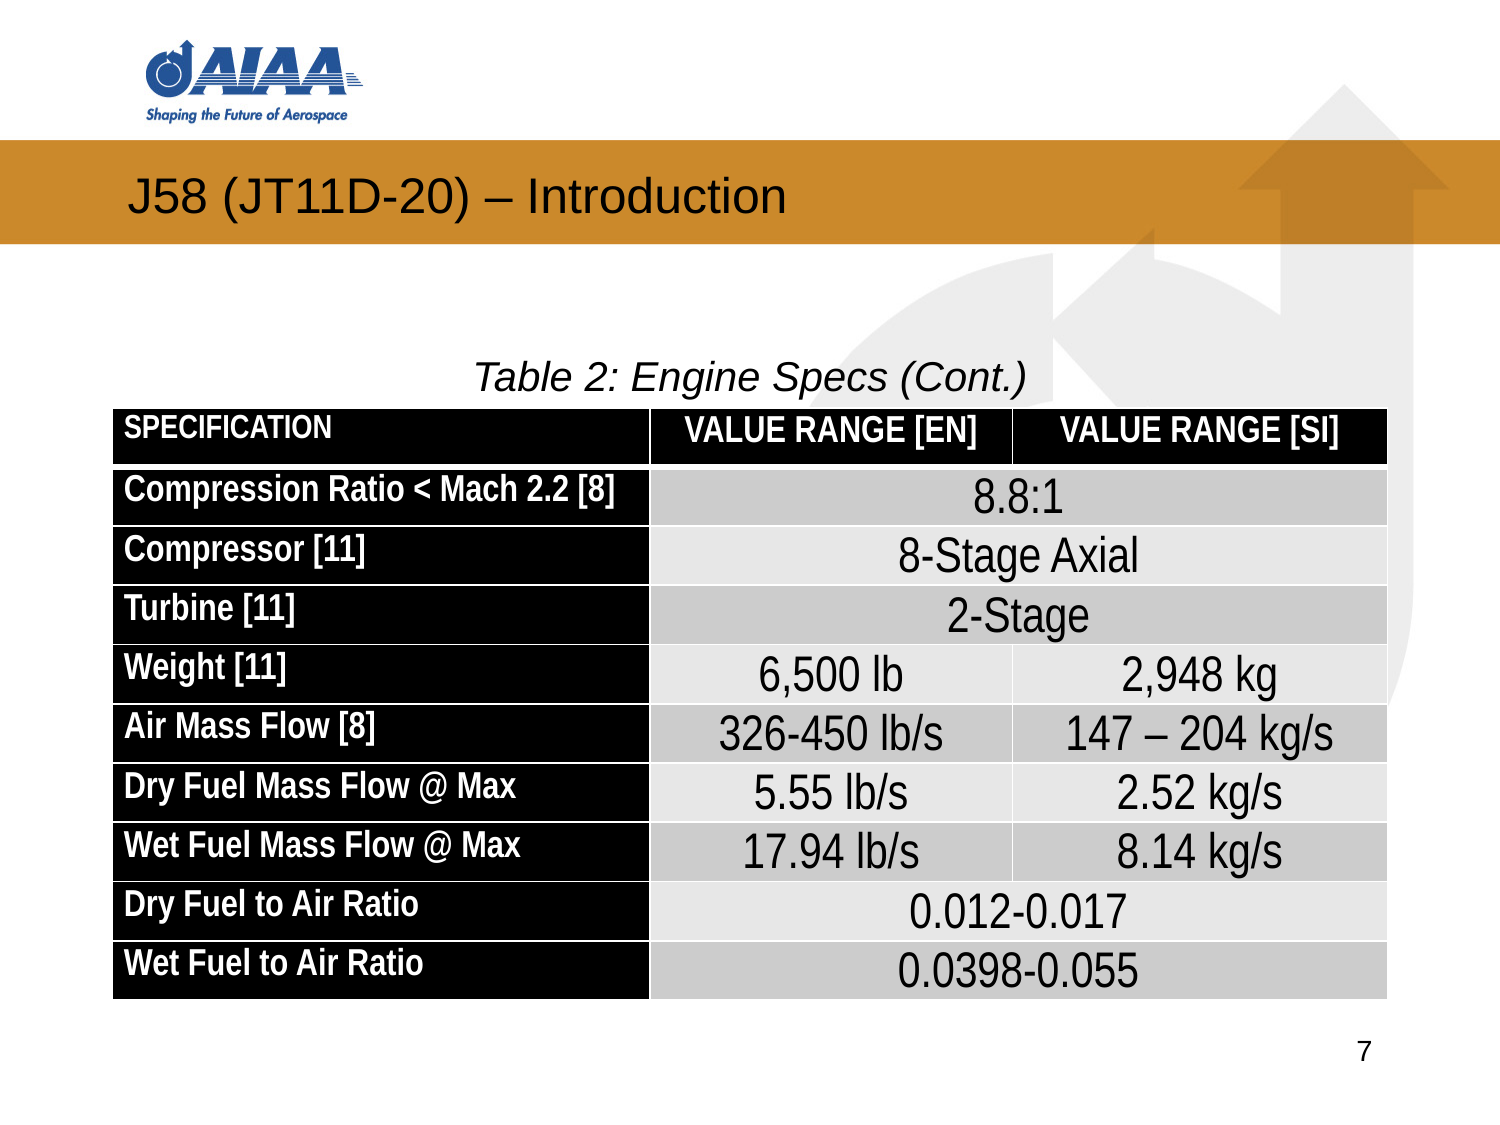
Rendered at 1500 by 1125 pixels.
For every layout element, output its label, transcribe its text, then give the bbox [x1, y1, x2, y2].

table_cell Compression Ratio < Mach 2.2 [8] [113, 470, 649, 525]
table_cell 0.012-0.017 [651, 882, 1387, 940]
table_cell 8.8:1 [651, 470, 1387, 525]
table_header VALUE RANGE [EN] [651, 409, 1012, 464]
table_cell Air Mass Flow [8] [113, 705, 649, 762]
table_cell 147 – 204 kg/s [1013, 705, 1387, 762]
text_box Table 2: Engine Specs (Cont.) [218, 342, 1282, 408]
table_cell Wet Fuel to Air Ratio [113, 942, 649, 999]
slide_number 7 [1074, 1024, 1388, 1101]
table_cell 6,500 lb [651, 645, 1012, 703]
table_cell Dry Fuel to Air Ratio [113, 882, 649, 940]
table_cell Compressor [11] [113, 527, 649, 584]
table_cell 2.52 kg/s [1013, 764, 1387, 821]
table_cell 8-Stage Axial [651, 527, 1387, 584]
picture [0, 0, 1500, 1125]
table_cell Turbine [11] [113, 586, 649, 644]
table_cell 326-450 lb/s [651, 705, 1012, 762]
table_cell 0.0398-0.055 [651, 942, 1387, 999]
table_cell Wet Fuel Mass Flow @ Max [113, 823, 649, 881]
table_header SPECIFICATION [113, 409, 649, 464]
title J58 (JT11D-20) – Introduction [112, 137, 1388, 251]
table_cell 2-Stage [651, 586, 1387, 644]
table_cell 17.94 lb/s [651, 823, 1012, 881]
table_cell 8.14 kg/s [1013, 823, 1387, 881]
table_cell 2,948 kg [1013, 645, 1387, 703]
table_header VALUE RANGE [SI] [1013, 409, 1387, 464]
table_cell Weight [11] [113, 645, 649, 703]
table_cell Dry Fuel Mass Flow @ Max [113, 764, 649, 821]
table_cell 5.55 lb/s [651, 764, 1012, 821]
